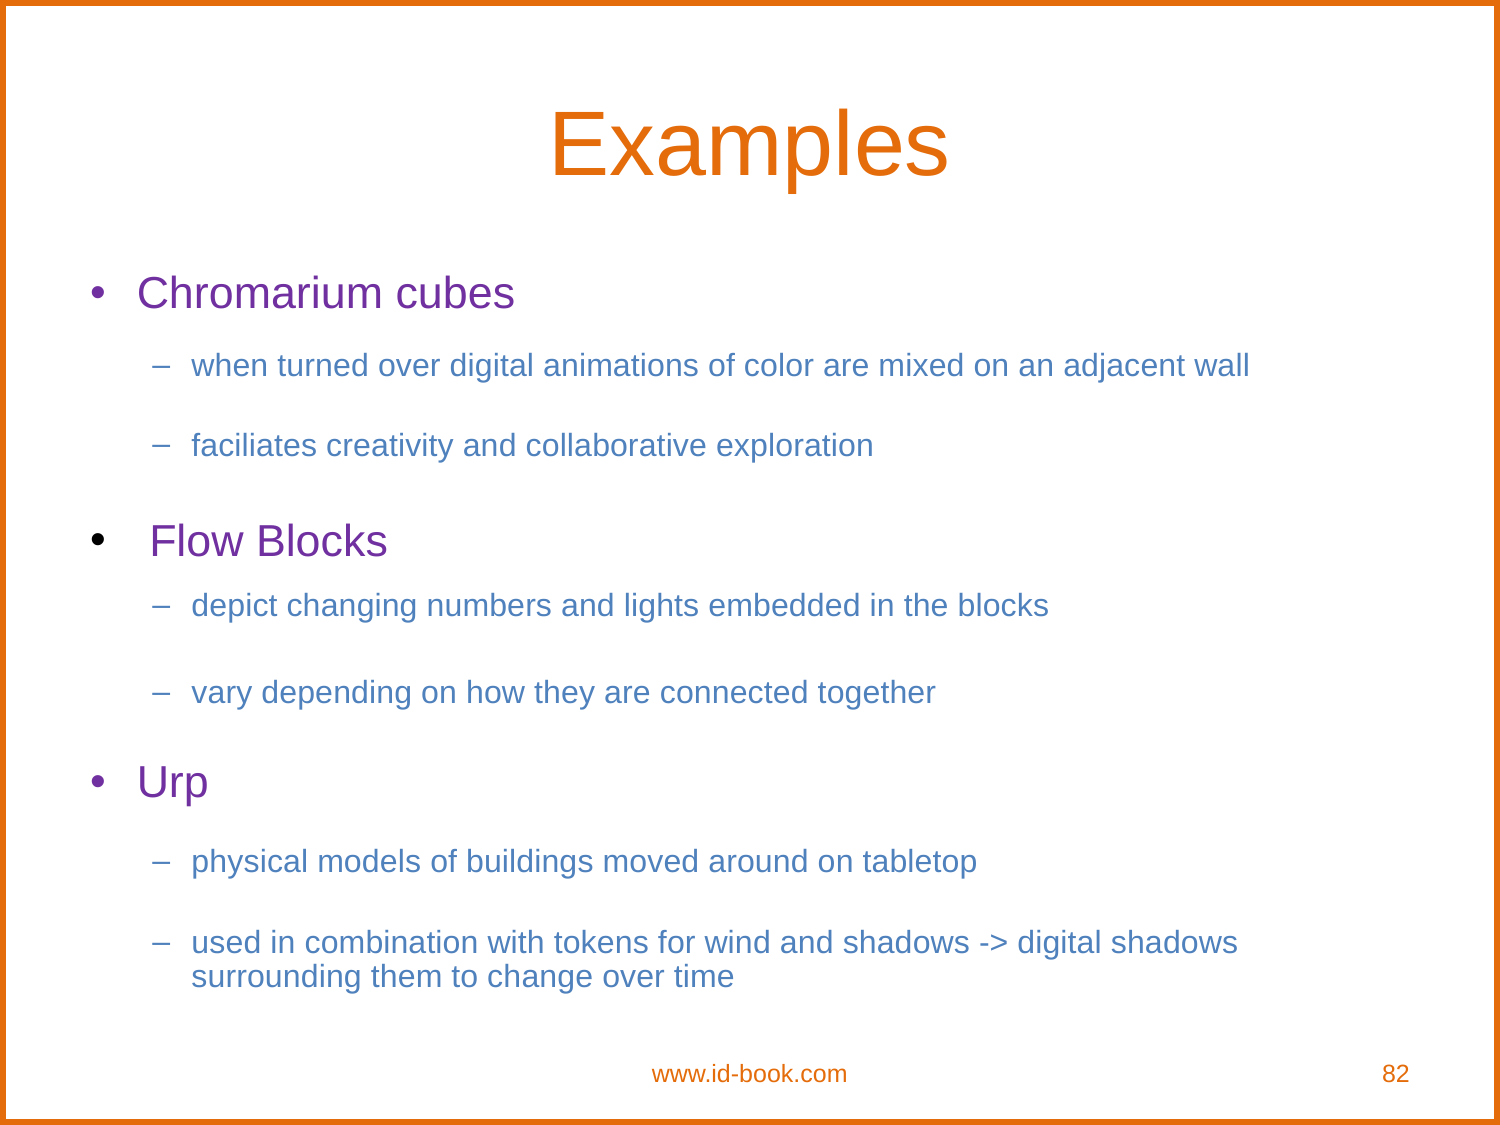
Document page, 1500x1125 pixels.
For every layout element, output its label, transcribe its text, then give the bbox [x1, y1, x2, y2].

footer www.id-book.com [512, 1042, 988, 1103]
slide_number 82 [1074, 1042, 1425, 1103]
title Examples [75, 45, 1425, 233]
list Chromarium cubes when turned over digital animations of color are mixed on an adjacent wall faciliates creativity and collaborative exploration Flow Blocks depict changing numbers and lights embedded in the blocks vary depending on how they are connected together Urp physical models of buildings moved around on tabletop used in combination with tokens for wind and shadows -> digital shadows surrounding them to change over time [75, 262, 1425, 1005]
